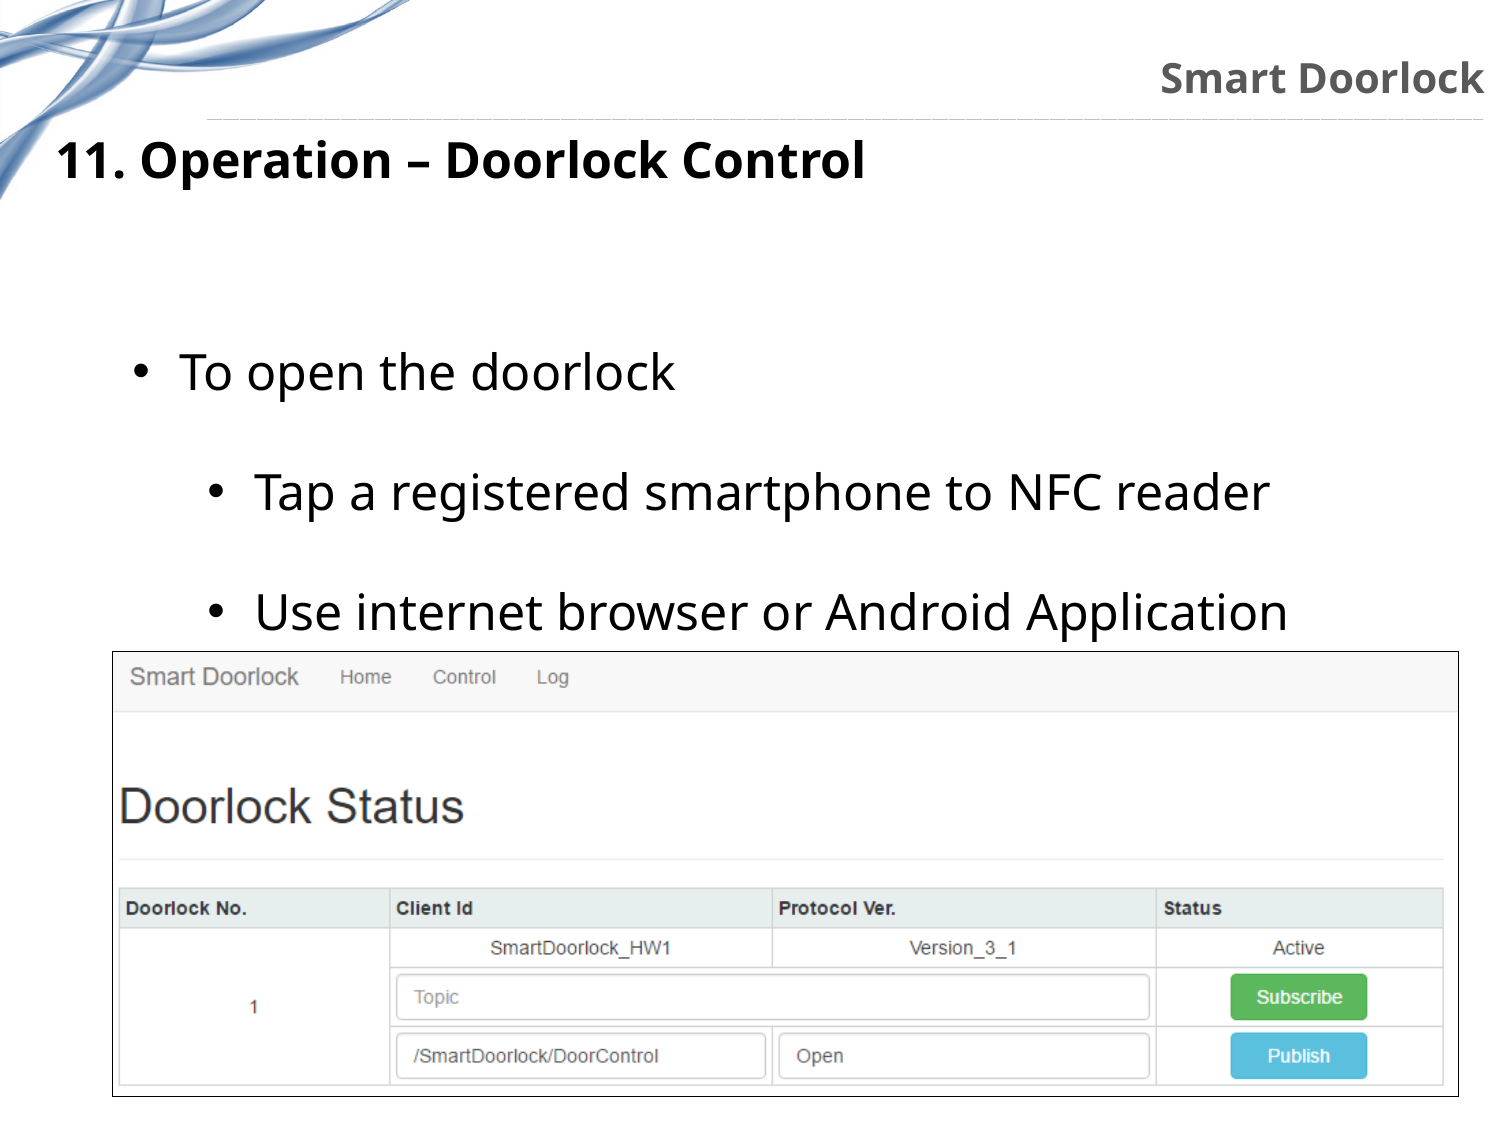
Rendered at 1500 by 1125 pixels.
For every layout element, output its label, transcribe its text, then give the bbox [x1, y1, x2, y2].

title Smart Doorlock [150, 42, 1500, 111]
picture [111, 650, 1459, 1097]
text_box 11. Operation – Doorlock Control [40, 121, 883, 197]
text_box To open the doorlock Tap a registered smartphone to NFC reader Use internet browser or Android Application [42, 273, 1359, 648]
